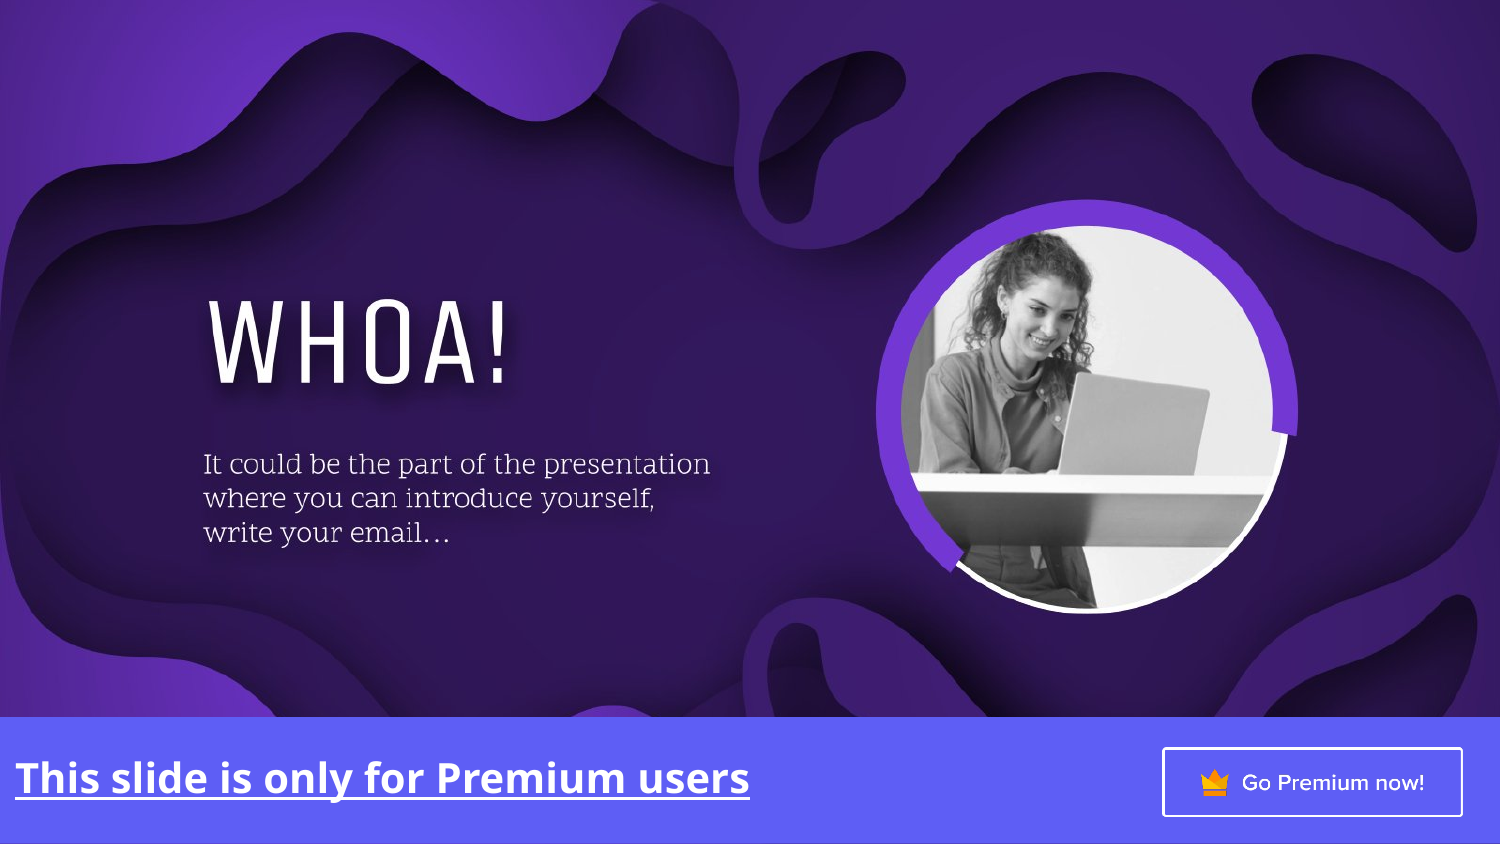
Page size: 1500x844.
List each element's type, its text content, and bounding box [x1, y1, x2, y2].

text_box This slide is only for Premium users [0, 717, 1500, 844]
picture [1162, 747, 1463, 817]
picture [0, 0, 1500, 717]
